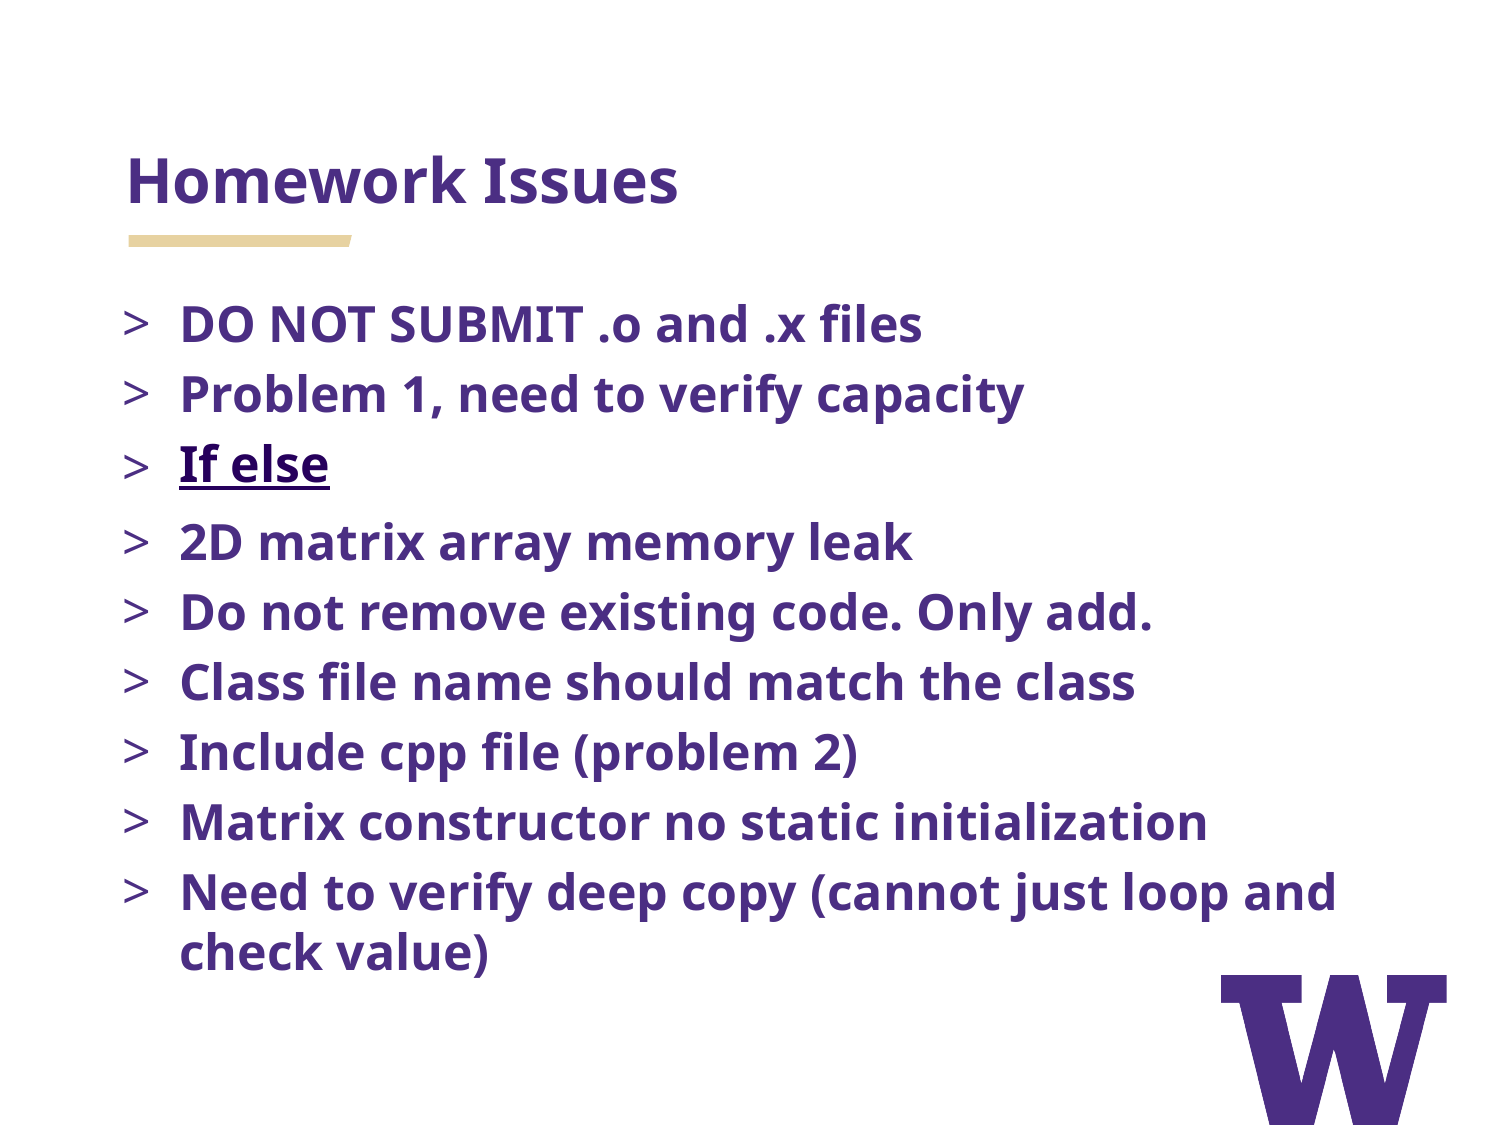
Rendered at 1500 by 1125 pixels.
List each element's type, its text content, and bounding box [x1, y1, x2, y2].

title Homework Issues [110, 60, 1453, 224]
picture [128, 235, 352, 247]
list DO NOT SUBMIT .o and .x files Problem 1, need to verify capacity If else 2D matrix array memory leak Do not remove existing code. Only add. Class file name should match the class Include cpp file (problem 2) Matrix constructor no static initialization Need to verify deep copy (cannot just loop and check value) [108, 284, 1453, 944]
picture [1221, 975, 1447, 1125]
